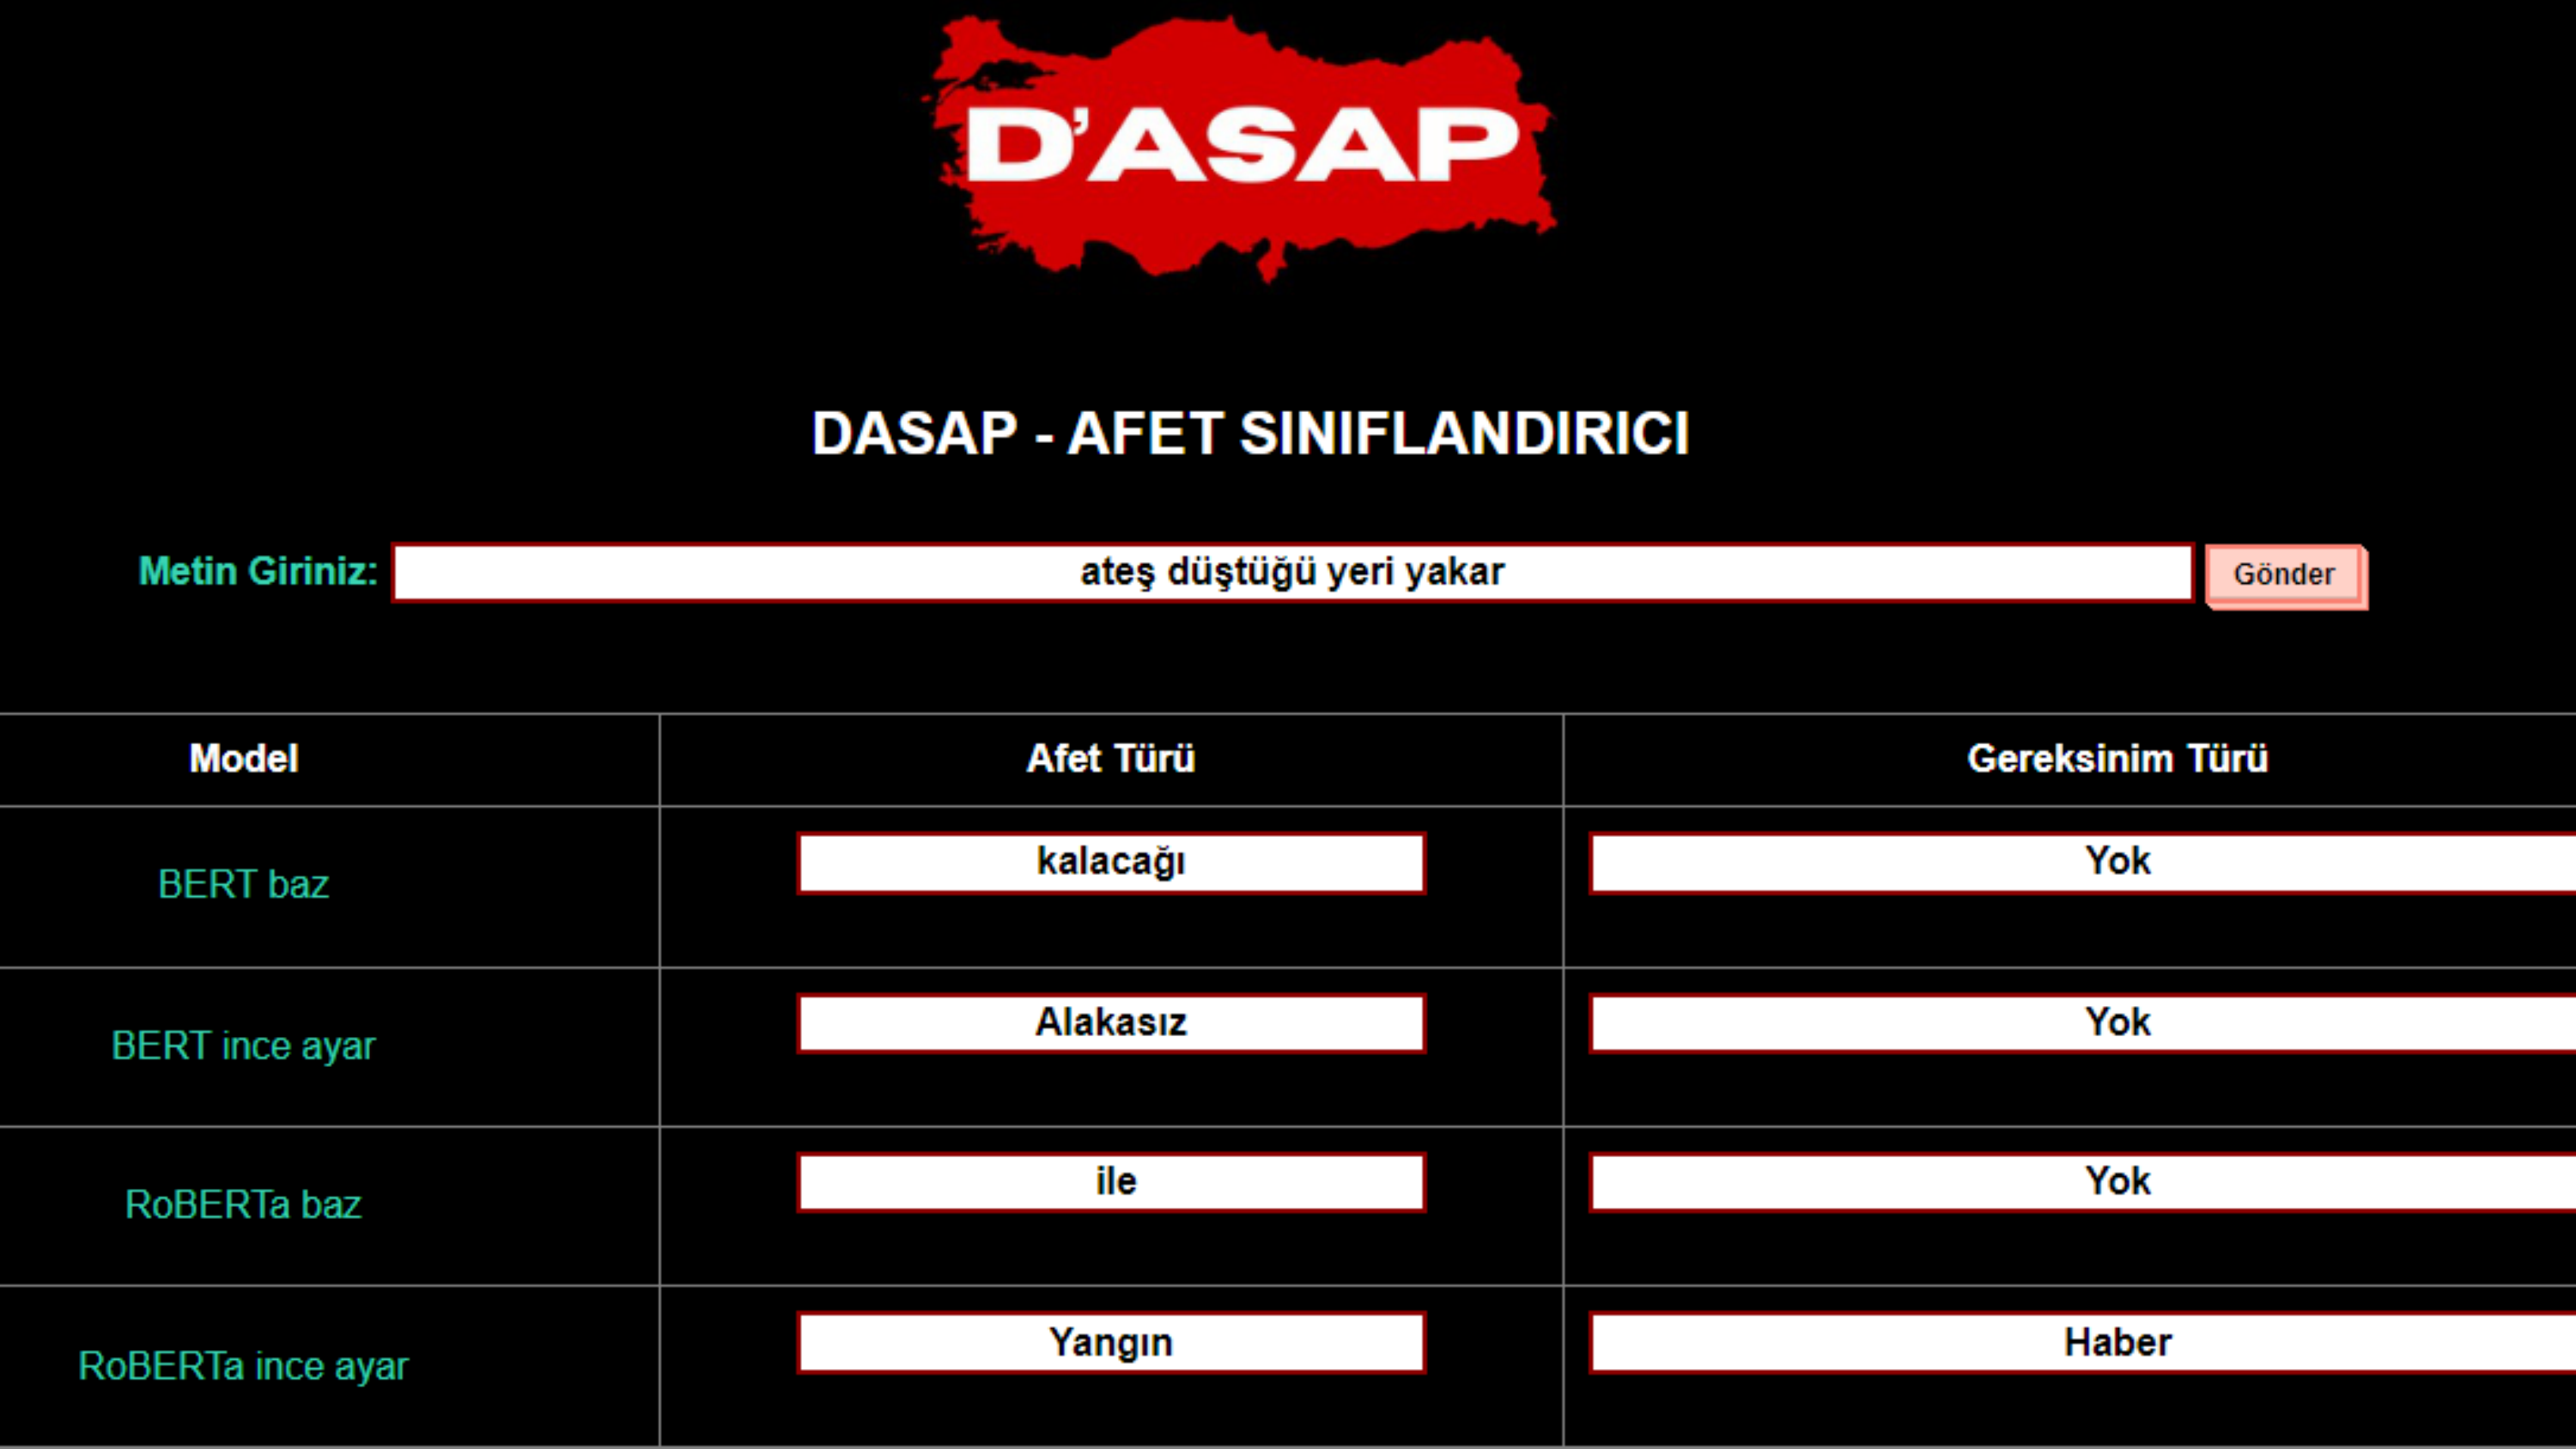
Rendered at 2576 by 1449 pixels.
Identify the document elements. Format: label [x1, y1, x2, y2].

text_box [0, 0, 2576, 1449]
